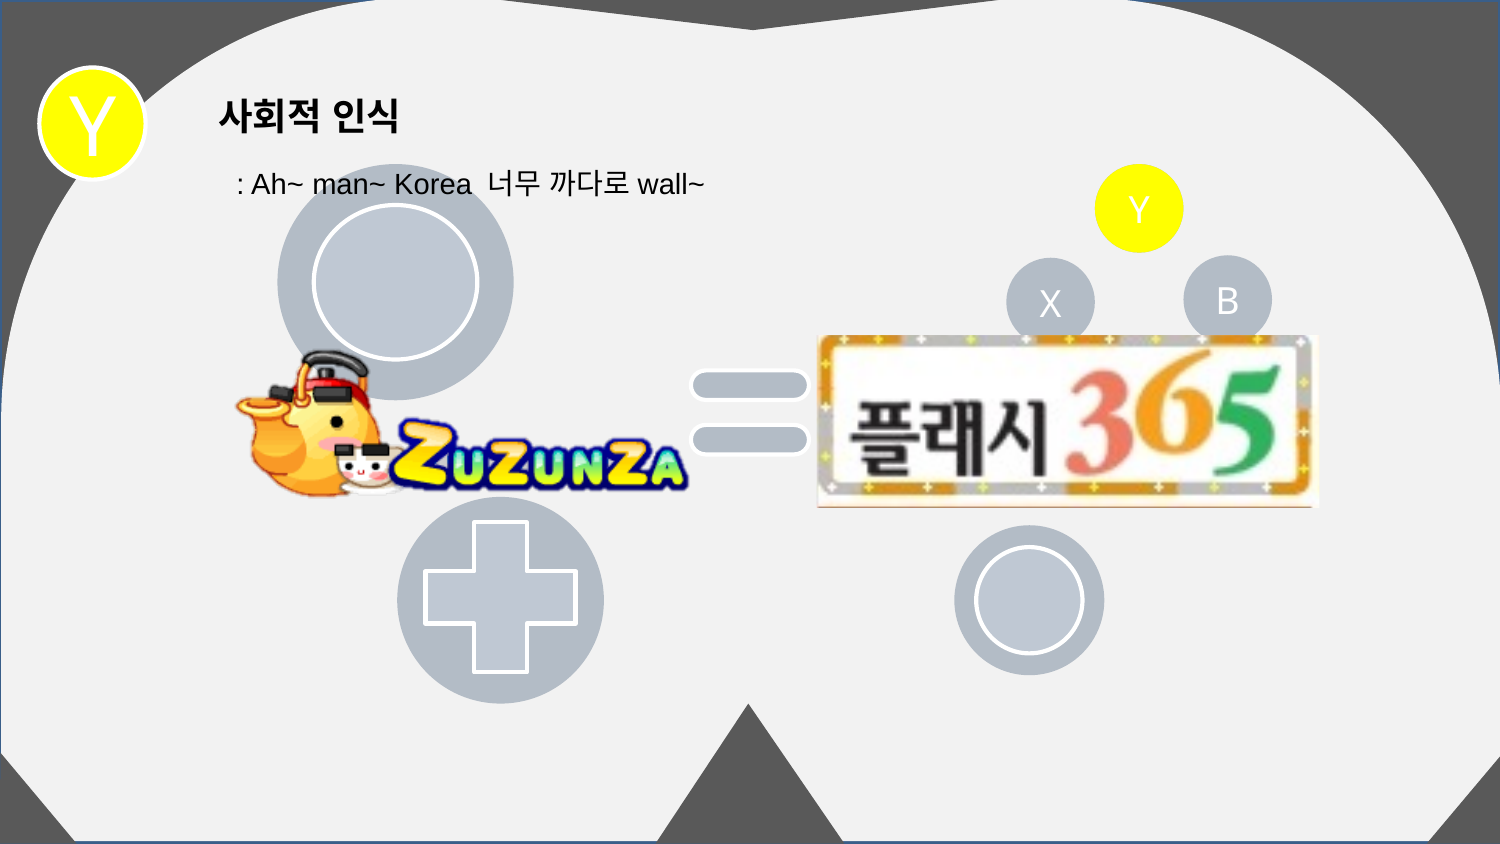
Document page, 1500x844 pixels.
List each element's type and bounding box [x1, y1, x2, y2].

picture [816, 335, 1320, 508]
text_box [196, 85, 721, 210]
picture [133, 335, 799, 508]
